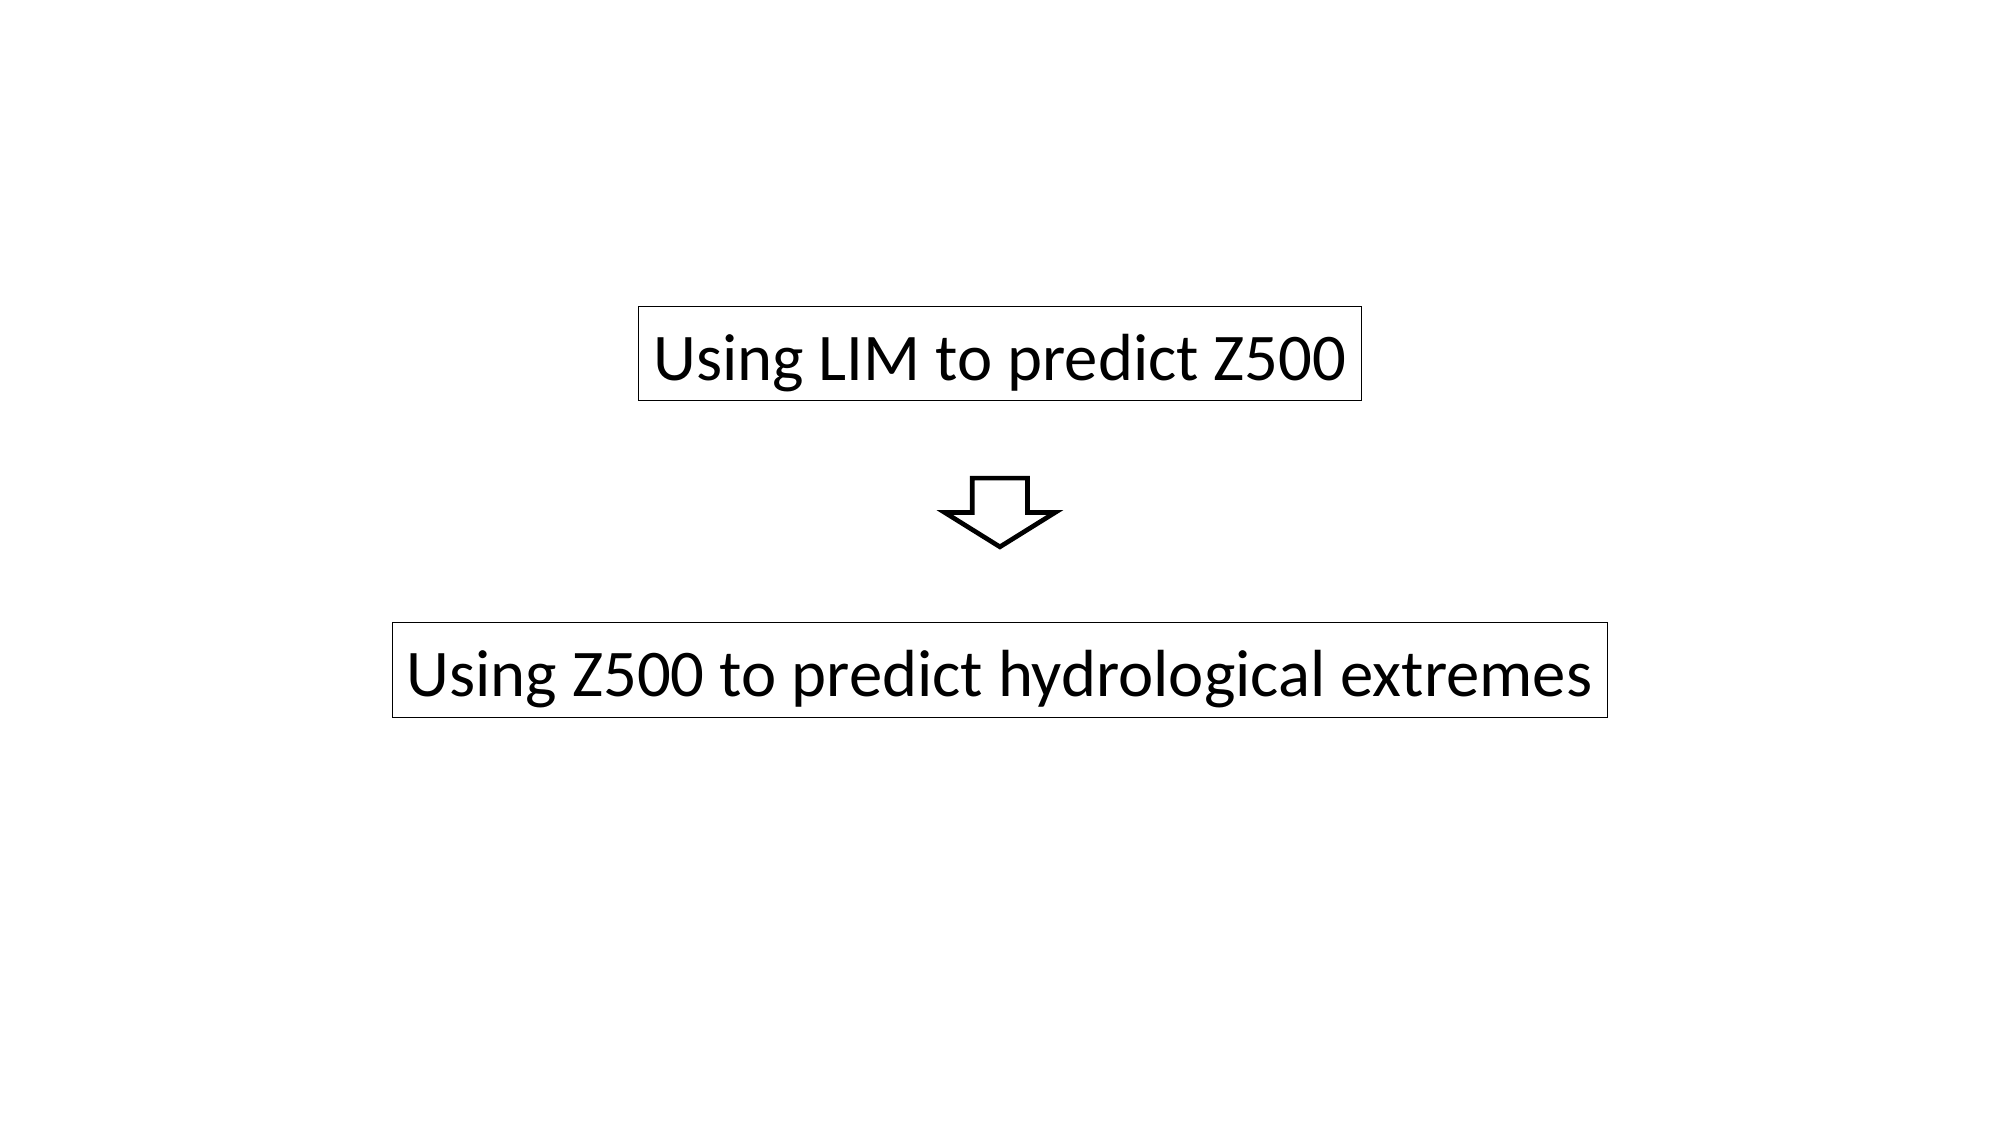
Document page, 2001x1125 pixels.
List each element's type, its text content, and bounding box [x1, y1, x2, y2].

text_box Using Z500 to predict hydrological extremes [392, 622, 1608, 718]
text_box Using LIM to predict Z500 [638, 306, 1362, 401]
text_box [941, 477, 1059, 549]
